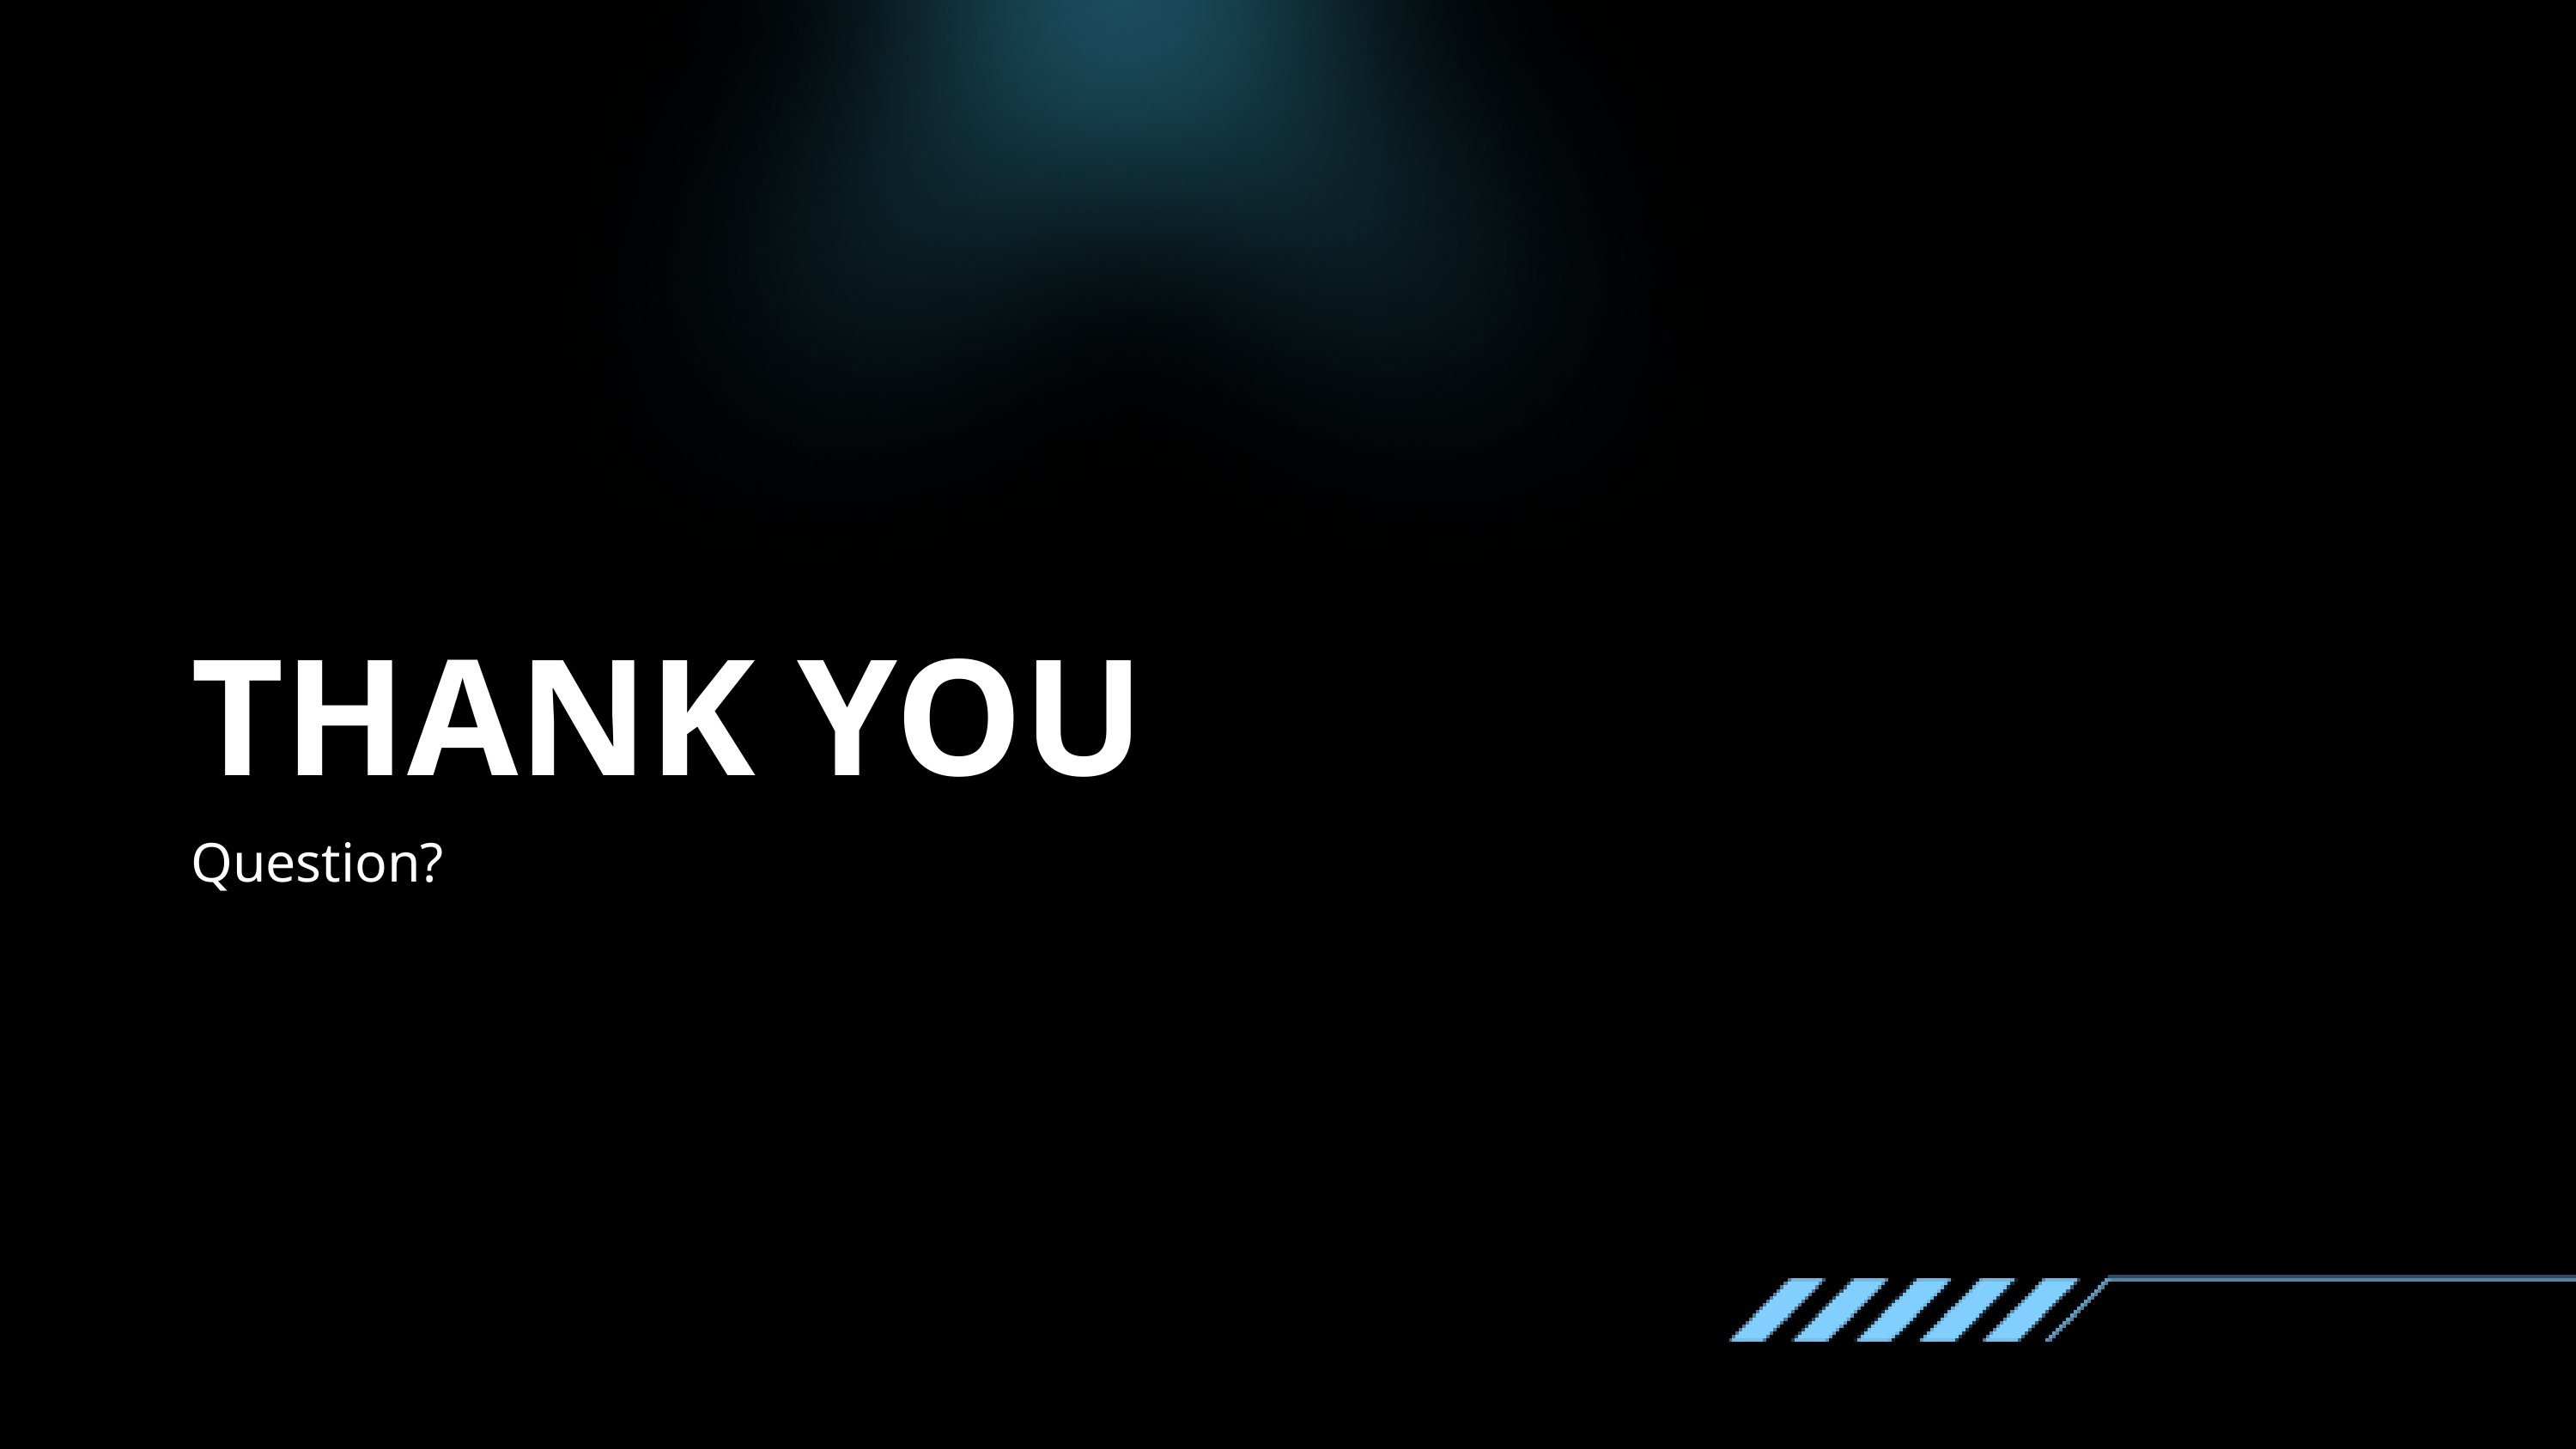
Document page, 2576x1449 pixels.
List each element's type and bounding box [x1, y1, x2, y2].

text_box [191, 616, 1188, 831]
text_box [191, 831, 1188, 917]
text_box [535, 0, 1729, 580]
text_box [0, 0, 1288, 1449]
text_box [1728, 1261, 2576, 1346]
